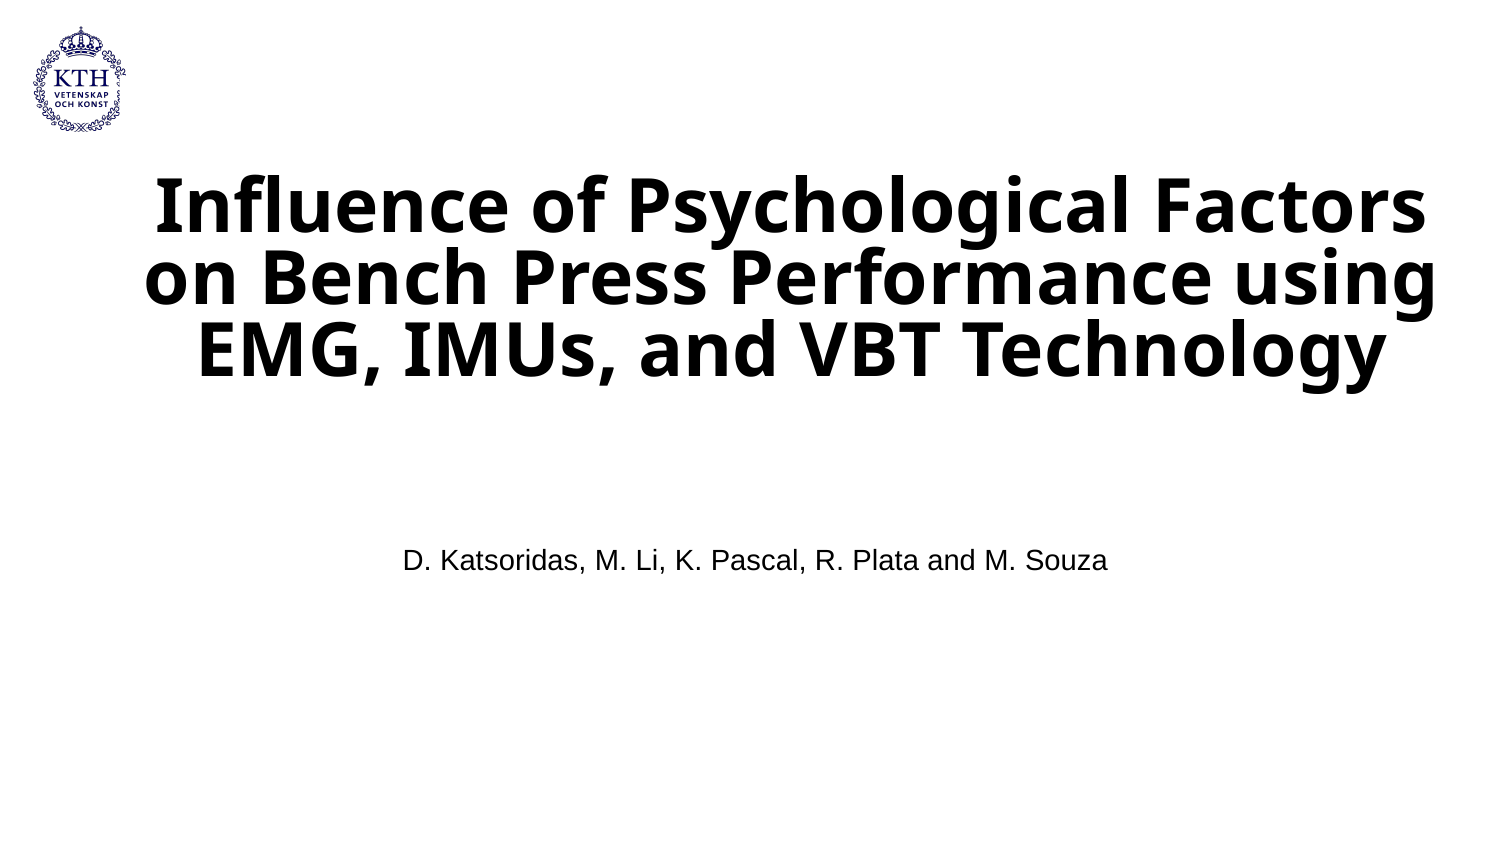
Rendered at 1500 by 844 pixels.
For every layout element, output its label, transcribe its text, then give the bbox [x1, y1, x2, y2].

text_box D. Katsoridas, M. Li, K. Pascal, R. Plata and M. Souza [387, 525, 1222, 591]
picture [33, 26, 129, 132]
title Influence of Psychological Factors on Bench Press Performance using EMG, IMUs, and VBT Technology [119, 75, 1464, 397]
